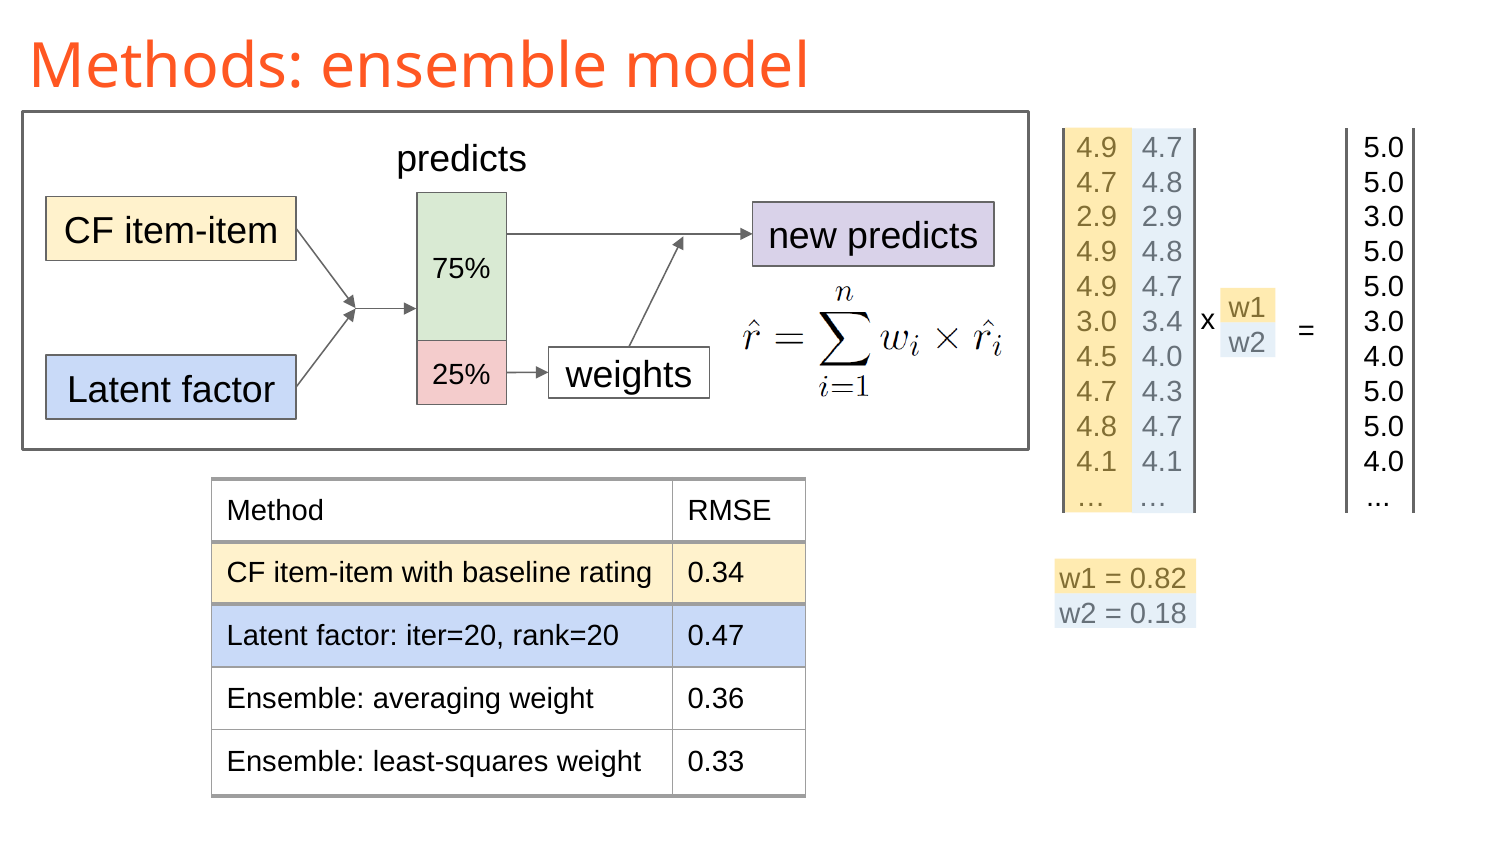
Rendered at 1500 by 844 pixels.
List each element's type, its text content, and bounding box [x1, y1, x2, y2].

table_cell Ensemble: least-squares weight [212, 730, 672, 794]
text_box [1054, 558, 1197, 593]
table_cell Latent factor: iter=20, rank=20 [212, 606, 672, 666]
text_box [295, 228, 356, 307]
table_cell CF item-item with baseline rating [212, 544, 672, 602]
picture [727, 277, 1006, 403]
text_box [295, 308, 356, 388]
table_cell 0.36 [673, 668, 805, 729]
table_cell Ensemble: averaging weight [212, 668, 672, 729]
text_box w1 w2 [1213, 273, 1295, 368]
text_box [1131, 128, 1194, 514]
text_box 4.9 4.7 5.0 4.7 4.8 5.0 2.9 2.9 3.0 4.9 4.8 5.0 4.9 4.7 5.0 3.0 3.4 3.0 4.5 4.0 4.0 4.7 4.3 5.0 4.8 4.7 5.0 4.1 4.1 4.0 … … ... [1061, 111, 1429, 529]
table_header RMSE [673, 481, 805, 540]
text_box [1220, 322, 1276, 358]
text_box [1065, 127, 1132, 513]
text_box x [1183, 284, 1190, 332]
text_box [22, 111, 1029, 450]
table_cell 0.47 [673, 606, 805, 666]
title Methods: ensemble model [13, 10, 1412, 105]
table_cell 0.33 [673, 730, 805, 794]
text_box [1233, 287, 1276, 322]
text_box [1054, 593, 1197, 628]
table_cell 0.34 [673, 544, 805, 602]
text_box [628, 236, 684, 348]
table_header Method [212, 481, 672, 540]
text_box = [1282, 296, 1324, 343]
text_box w1 = 0.82 w2 = 0.18 [1044, 544, 1279, 638]
text_box x [1199, 284, 1233, 332]
